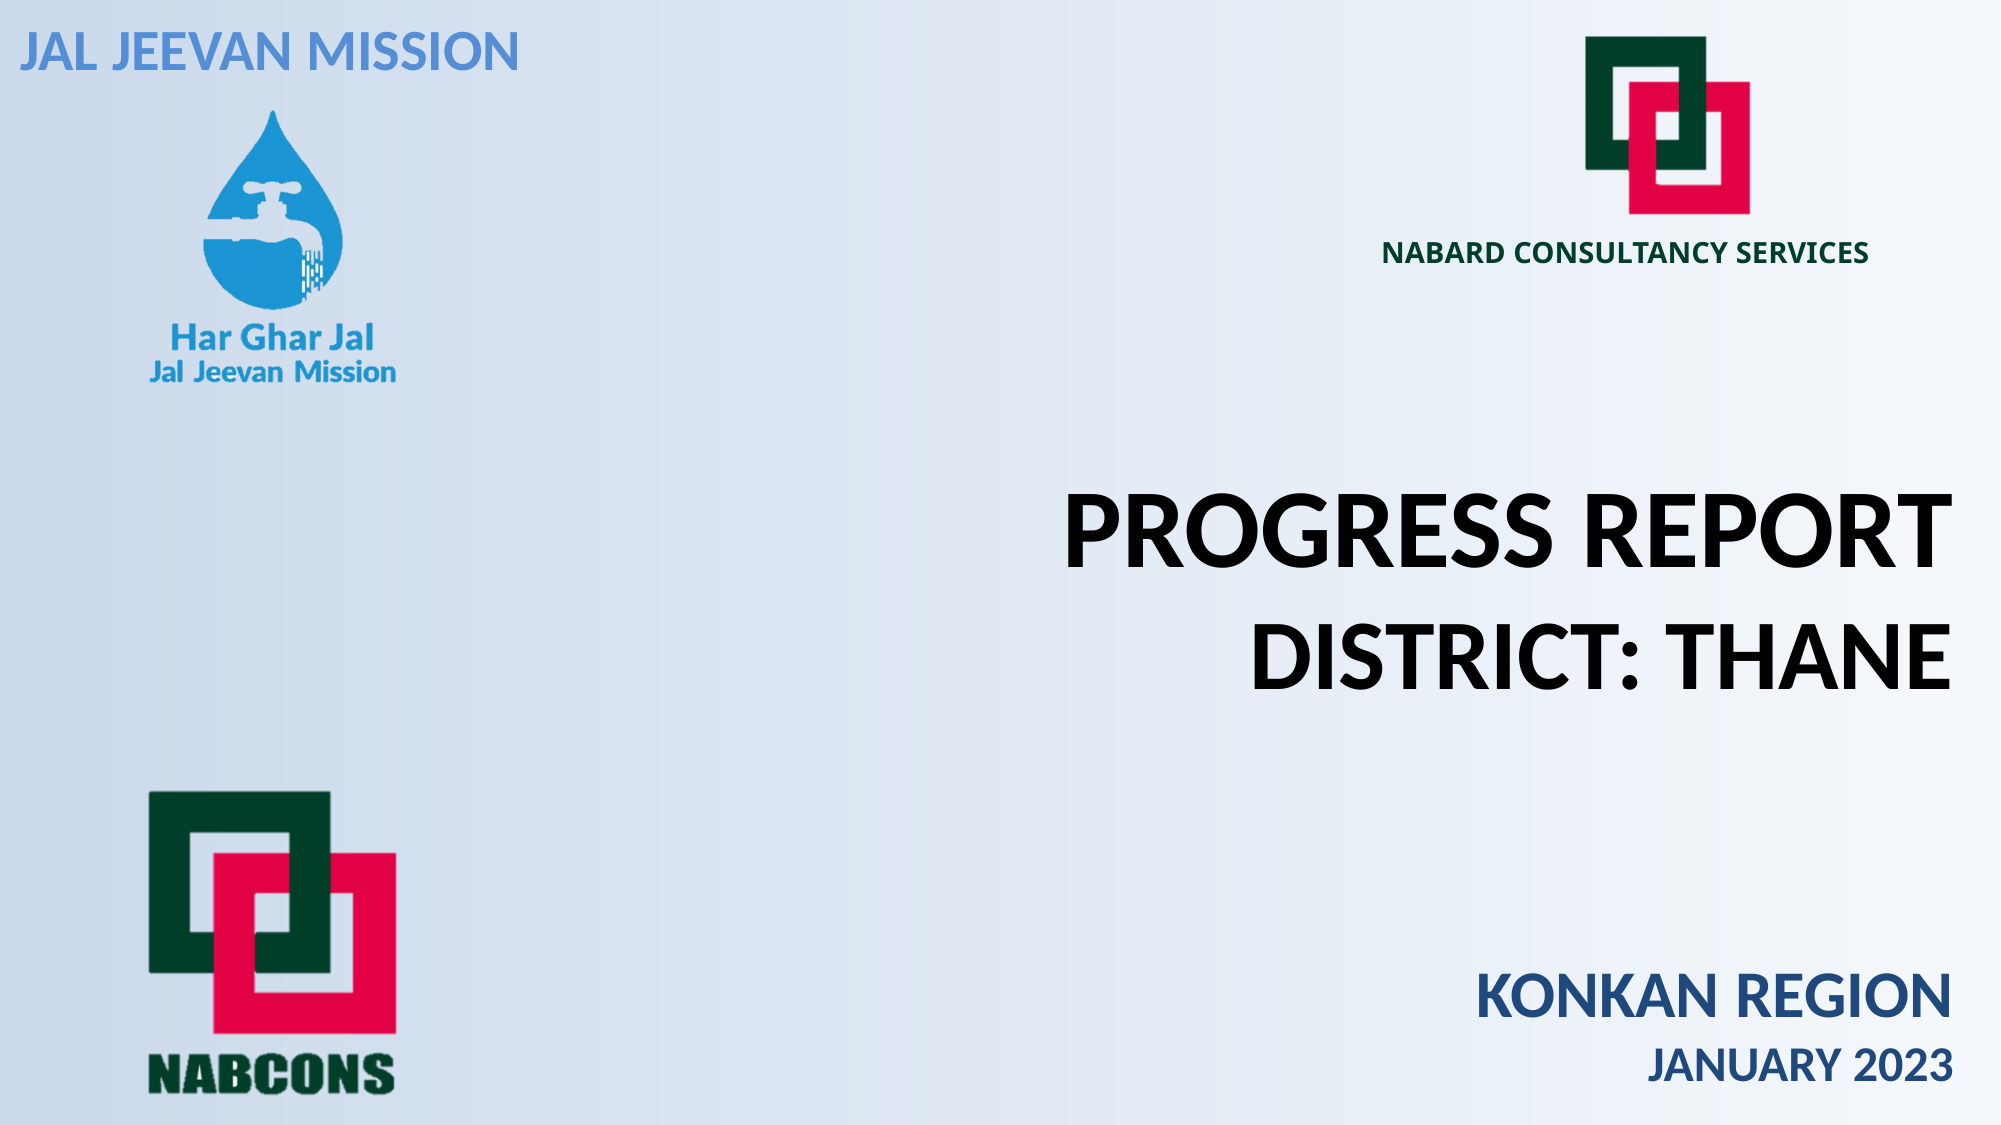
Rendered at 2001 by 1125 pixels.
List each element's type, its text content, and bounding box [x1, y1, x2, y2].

picture [137, 785, 408, 1111]
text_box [5, 4, 540, 410]
text_box PROGRESS REPORT DISTRICT: THANE [349, 447, 1969, 717]
text_box KONKAN REGION JANUARY 2023 [1392, 943, 1969, 1099]
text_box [1365, 30, 1969, 278]
